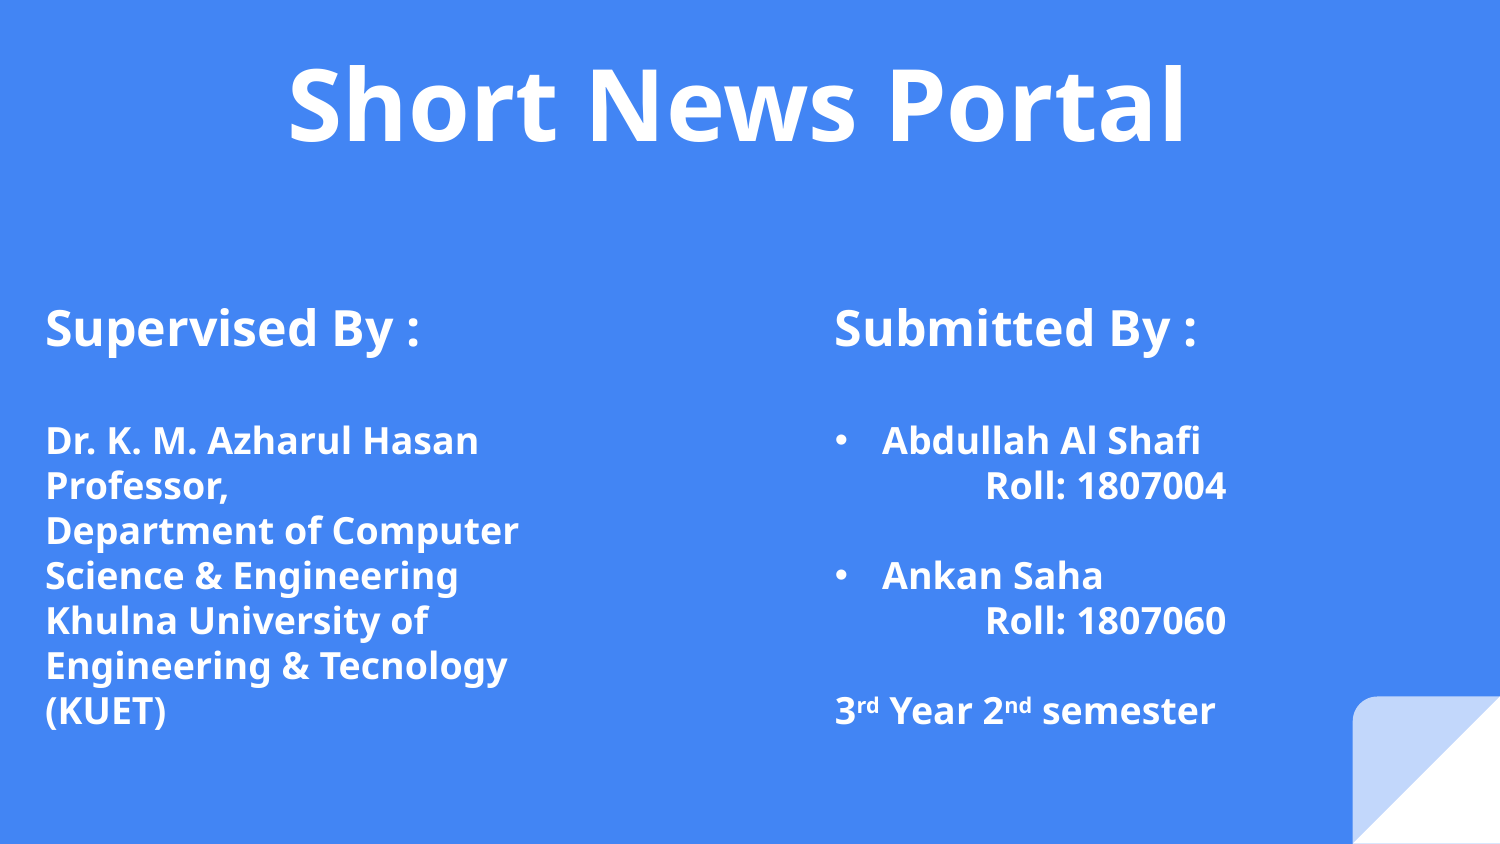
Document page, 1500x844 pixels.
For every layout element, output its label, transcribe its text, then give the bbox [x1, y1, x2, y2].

title Short News Portal [64, 23, 1413, 177]
subtitle Supervised By : Dr. K. M. Azharul Hasan Professor, Department of Computer Science & Engineering Khulna University of Engineering & Tecnology (KUET) [30, 281, 623, 697]
text_box Submitted By : Abdullah Al Shafi Roll: 1807004 Ankan Saha Roll: 1807060 3rd Year 2nd semester [820, 281, 1413, 755]
